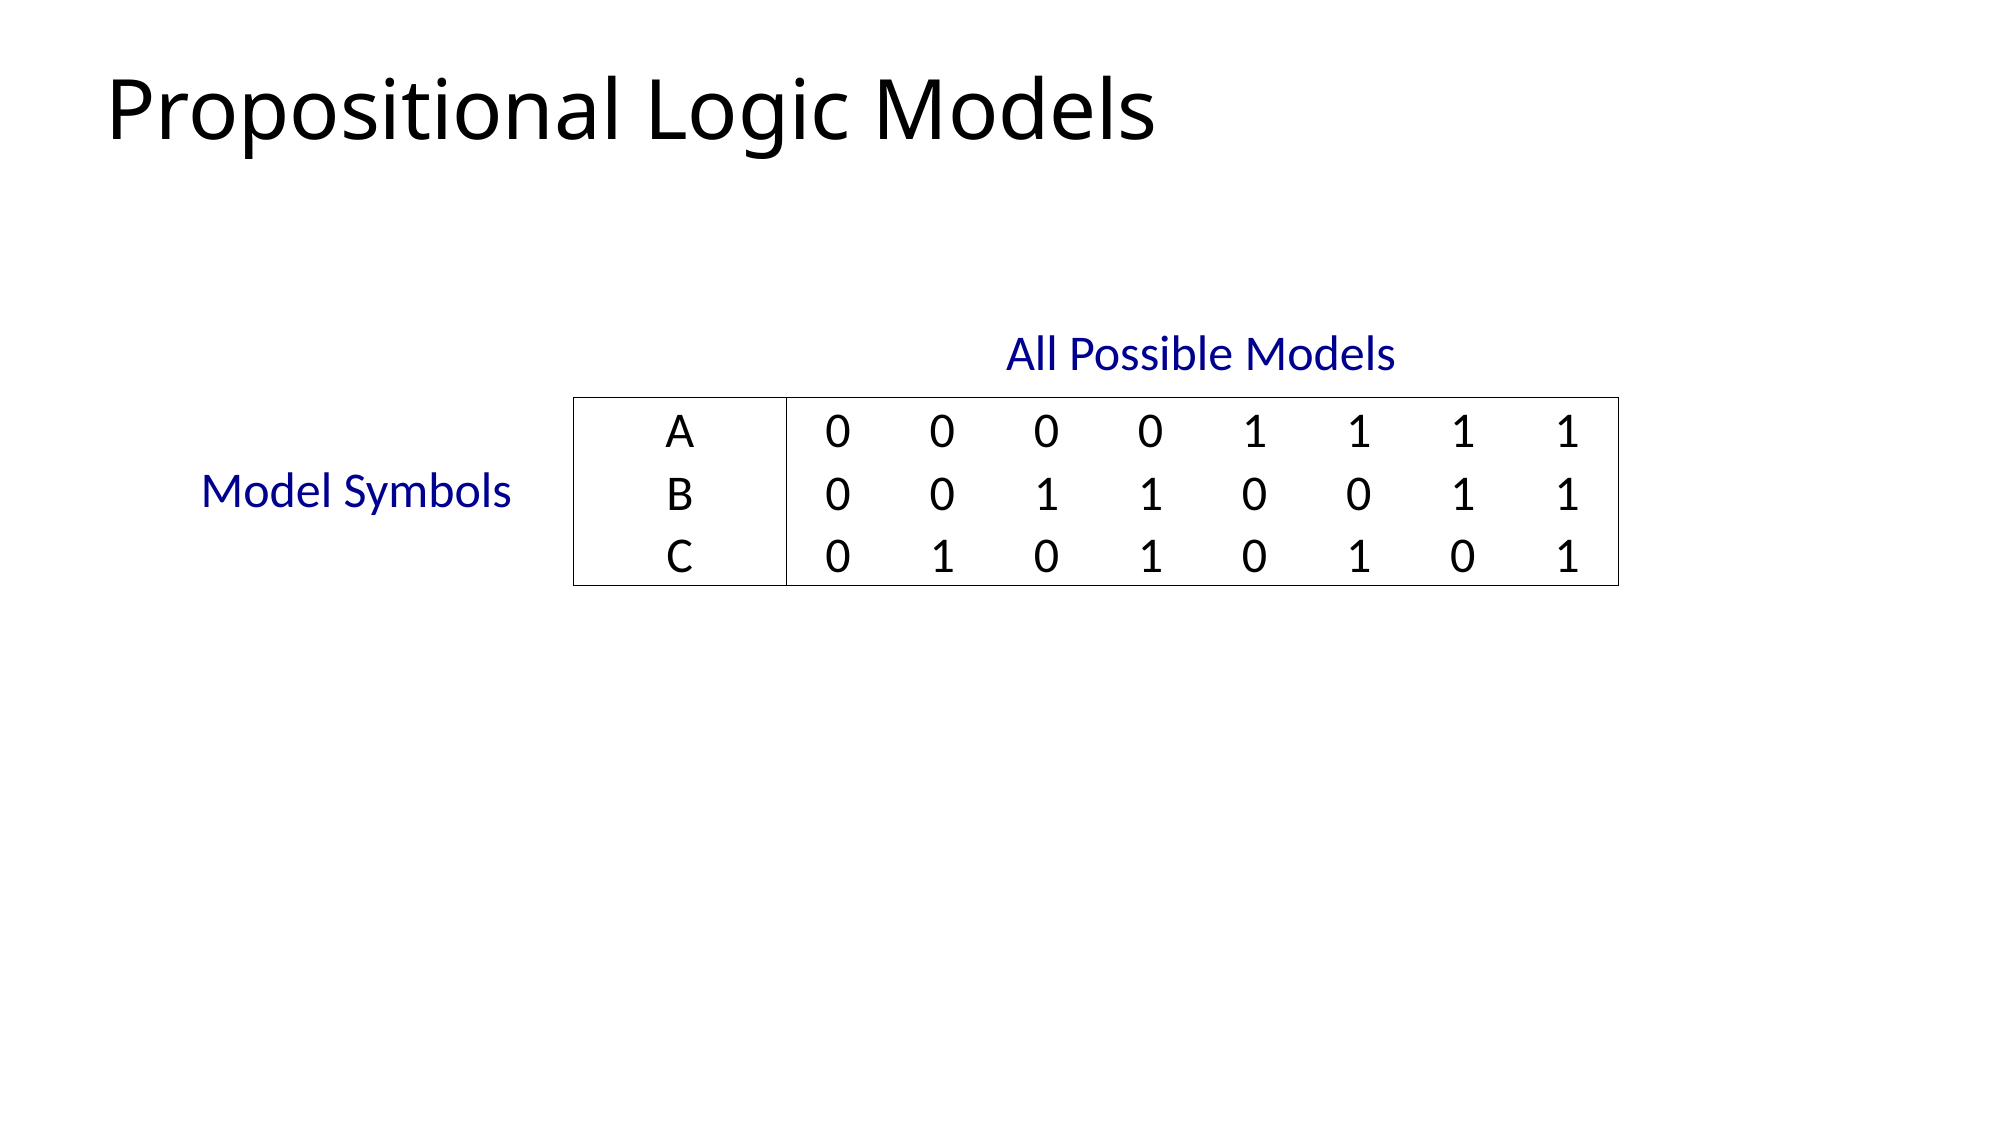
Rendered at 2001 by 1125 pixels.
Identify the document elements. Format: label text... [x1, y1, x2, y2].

table_cell 0 [890, 460, 994, 523]
table_header 0 [1098, 398, 1202, 460]
table_header 1 [1411, 398, 1515, 460]
table_header 1 [1202, 398, 1307, 460]
table_cell 1 [1411, 460, 1515, 523]
table_cell 0 [1411, 523, 1515, 585]
table_header 0 [994, 398, 1098, 460]
table_cell 0 [787, 460, 890, 523]
table_cell 0 [994, 523, 1098, 585]
table_cell 0 [1202, 460, 1307, 523]
table_cell B [574, 460, 786, 523]
table_cell 0 [787, 523, 890, 585]
table_header 1 [1515, 398, 1618, 460]
table_cell 1 [1515, 523, 1618, 585]
text_box Model Symbols [185, 449, 528, 525]
table_header 0 [890, 398, 994, 460]
table_cell 0 [1307, 460, 1411, 523]
table_cell 1 [1098, 460, 1202, 523]
table_cell 1 [1307, 523, 1411, 585]
table_cell C [574, 523, 786, 585]
title Propositional Logic Models [90, 60, 1816, 164]
table_cell 1 [890, 523, 994, 585]
table_header 0 [787, 398, 890, 460]
table_header 1 [1307, 398, 1411, 460]
text_box All Possible Models [991, 312, 1411, 388]
table_header A [574, 398, 786, 460]
table_cell 1 [1098, 523, 1202, 585]
table_cell 1 [1515, 460, 1618, 523]
table_cell 0 [1202, 523, 1307, 585]
table_cell 1 [994, 460, 1098, 523]
